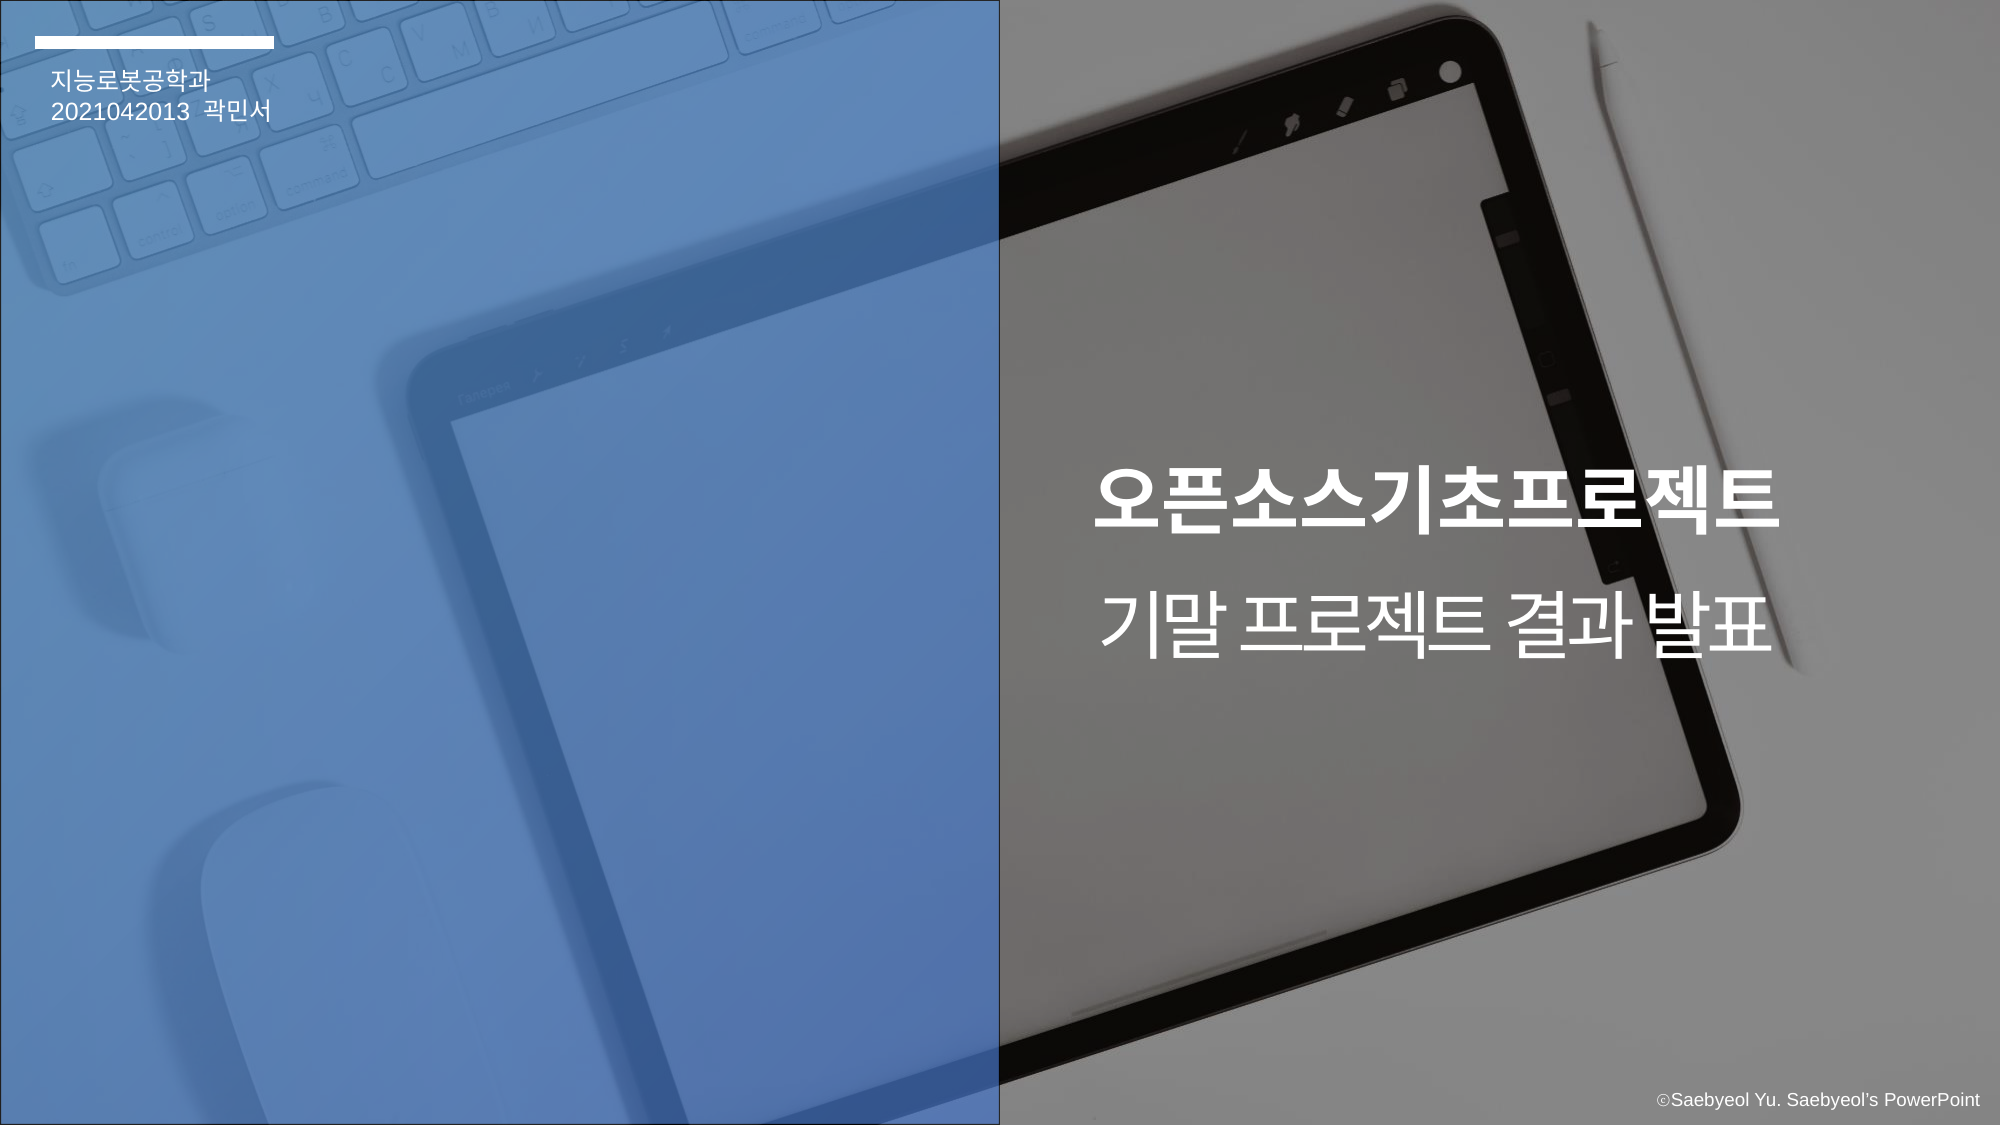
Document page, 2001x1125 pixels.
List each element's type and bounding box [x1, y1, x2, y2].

picture [0, 0, 2000, 1125]
text_box [1044, 445, 1832, 678]
